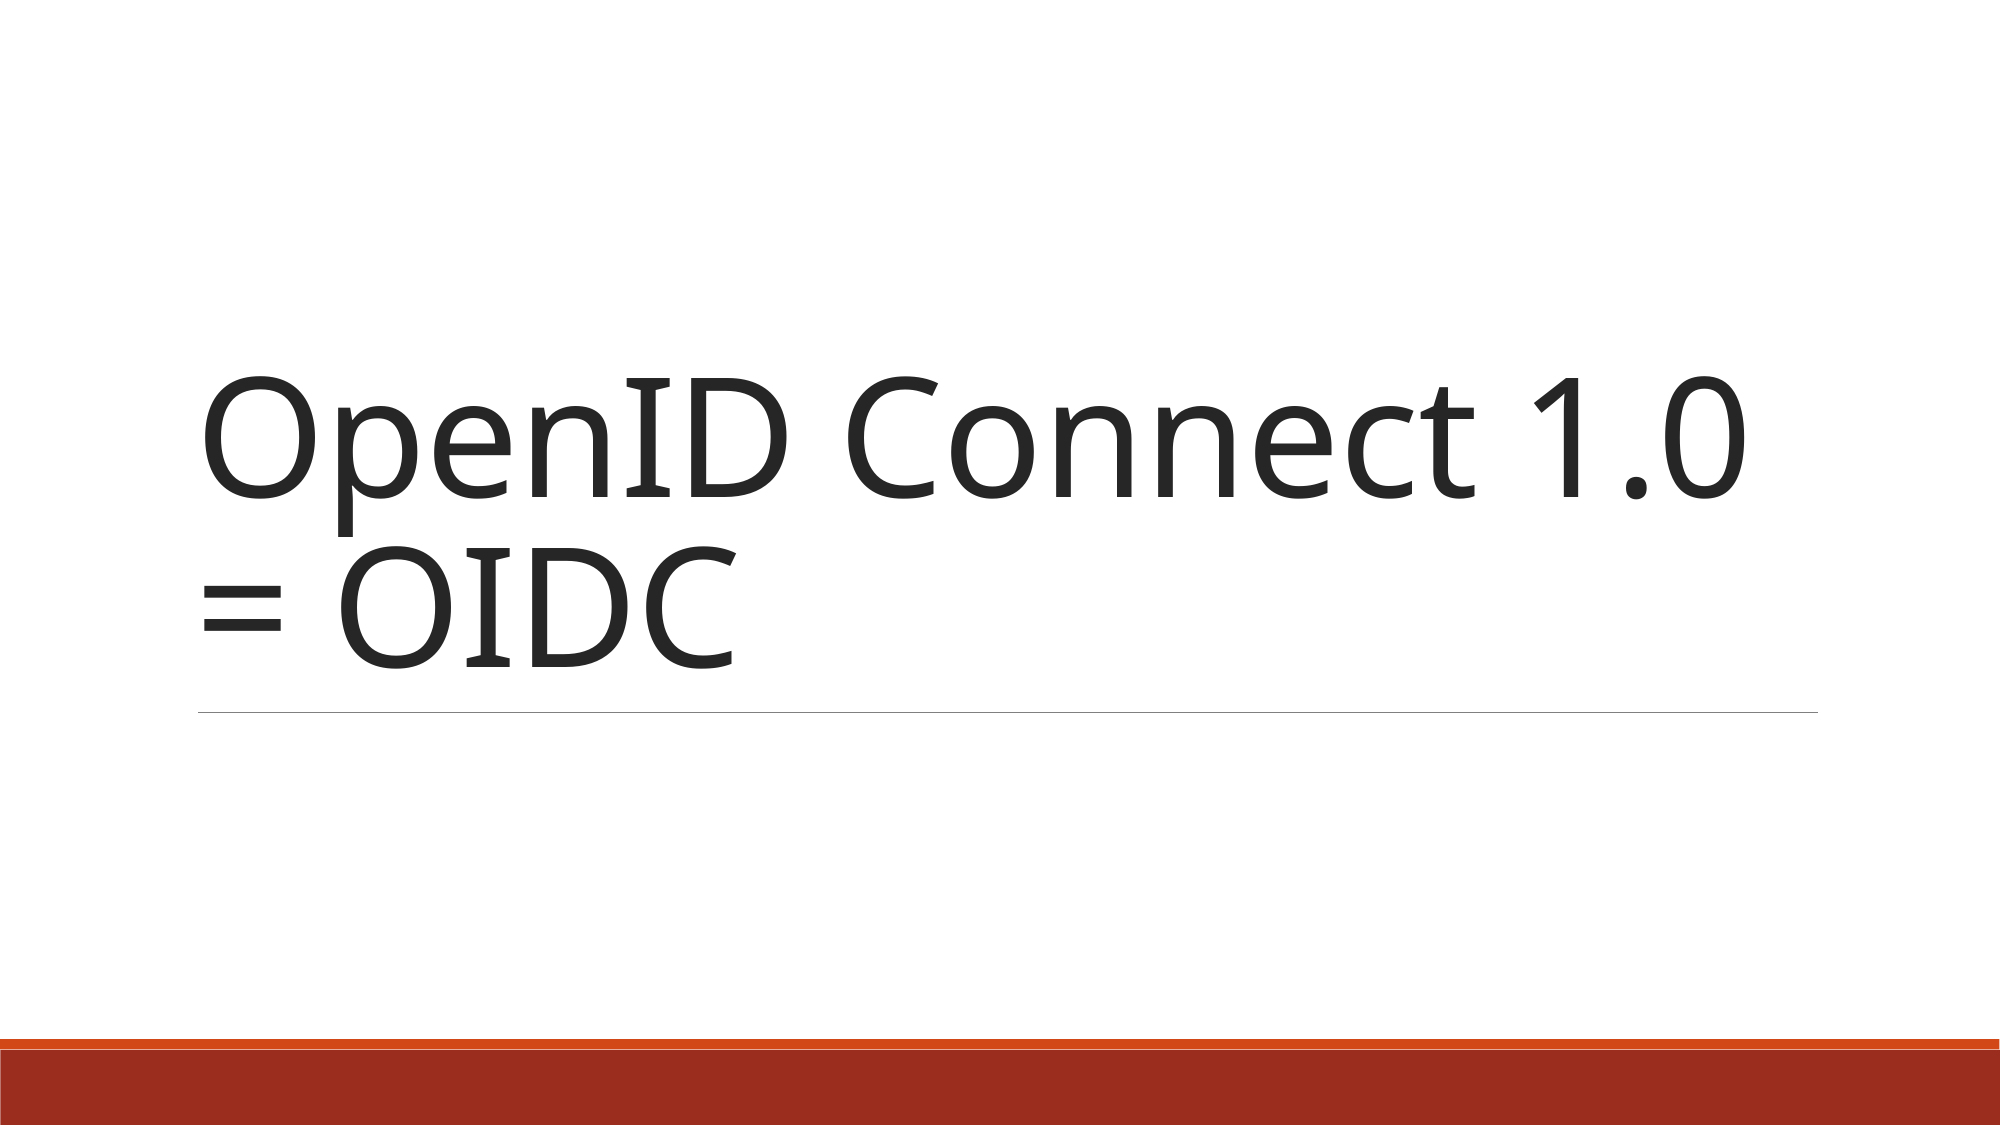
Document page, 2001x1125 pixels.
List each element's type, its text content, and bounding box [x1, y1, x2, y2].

title OpenID Connect 1.0 = OIDC [180, 124, 1830, 710]
